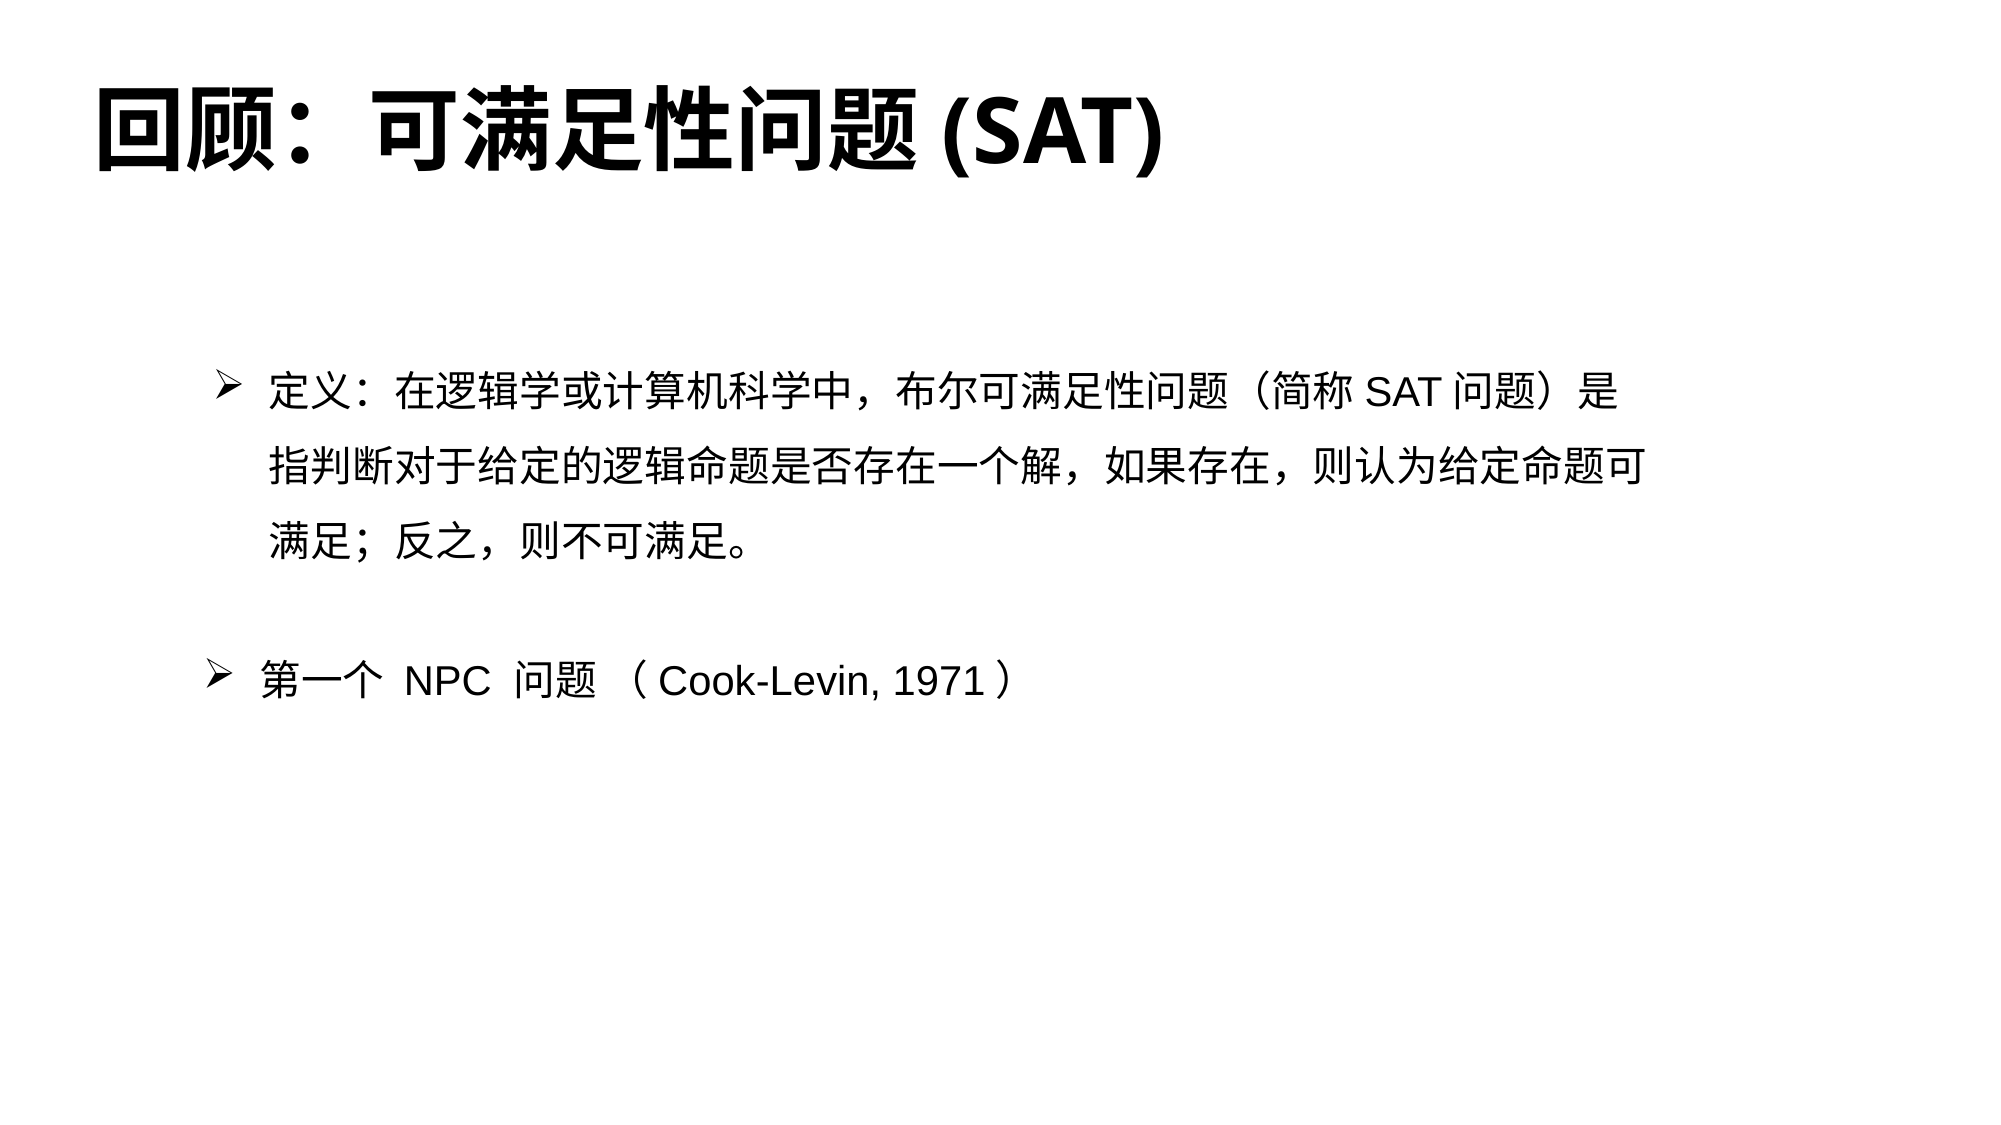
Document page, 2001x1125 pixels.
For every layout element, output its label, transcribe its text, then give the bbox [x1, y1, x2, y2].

text_box 定义：在逻辑学或计算机科学中，布尔可满足性问题（简称SAT问题）是指判断对于给定的逻辑命题是否存在一个解，如果存在，则认为给定命题可满足；反之，则不可满足。 [198, 331, 1673, 572]
title 回顾：可满足性问题(SAT) [78, 25, 1804, 243]
text_box 第一个 NPC 问题 （Cook-Levin, 1971） [188, 646, 1053, 712]
